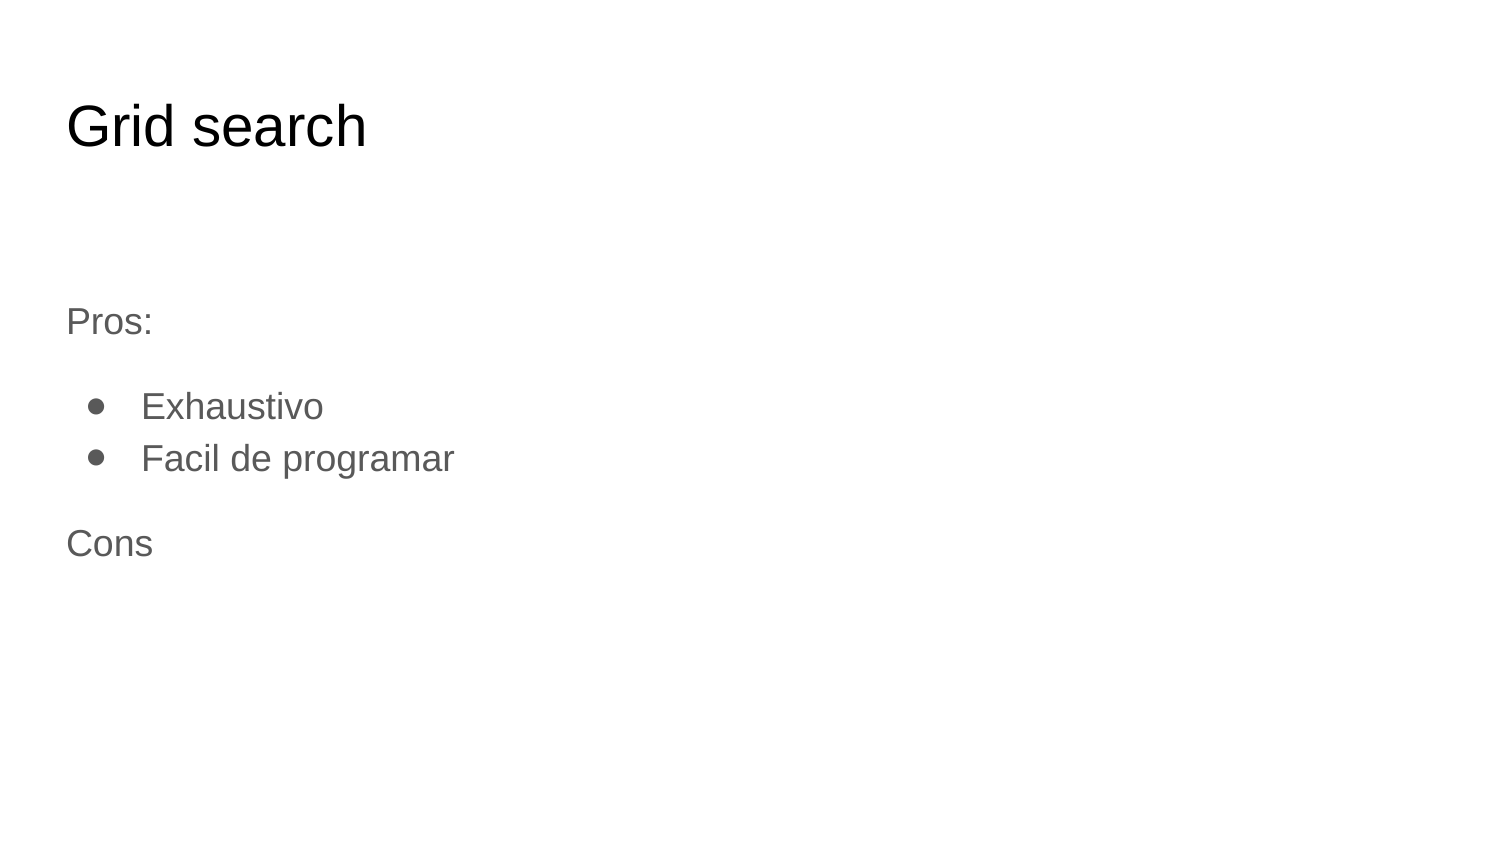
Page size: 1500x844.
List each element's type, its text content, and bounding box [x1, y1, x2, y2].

title Grid search [51, 72, 1449, 167]
list Pros: Exhaustivo Facil de programar Cons Exhaustivo [51, 189, 1449, 750]
